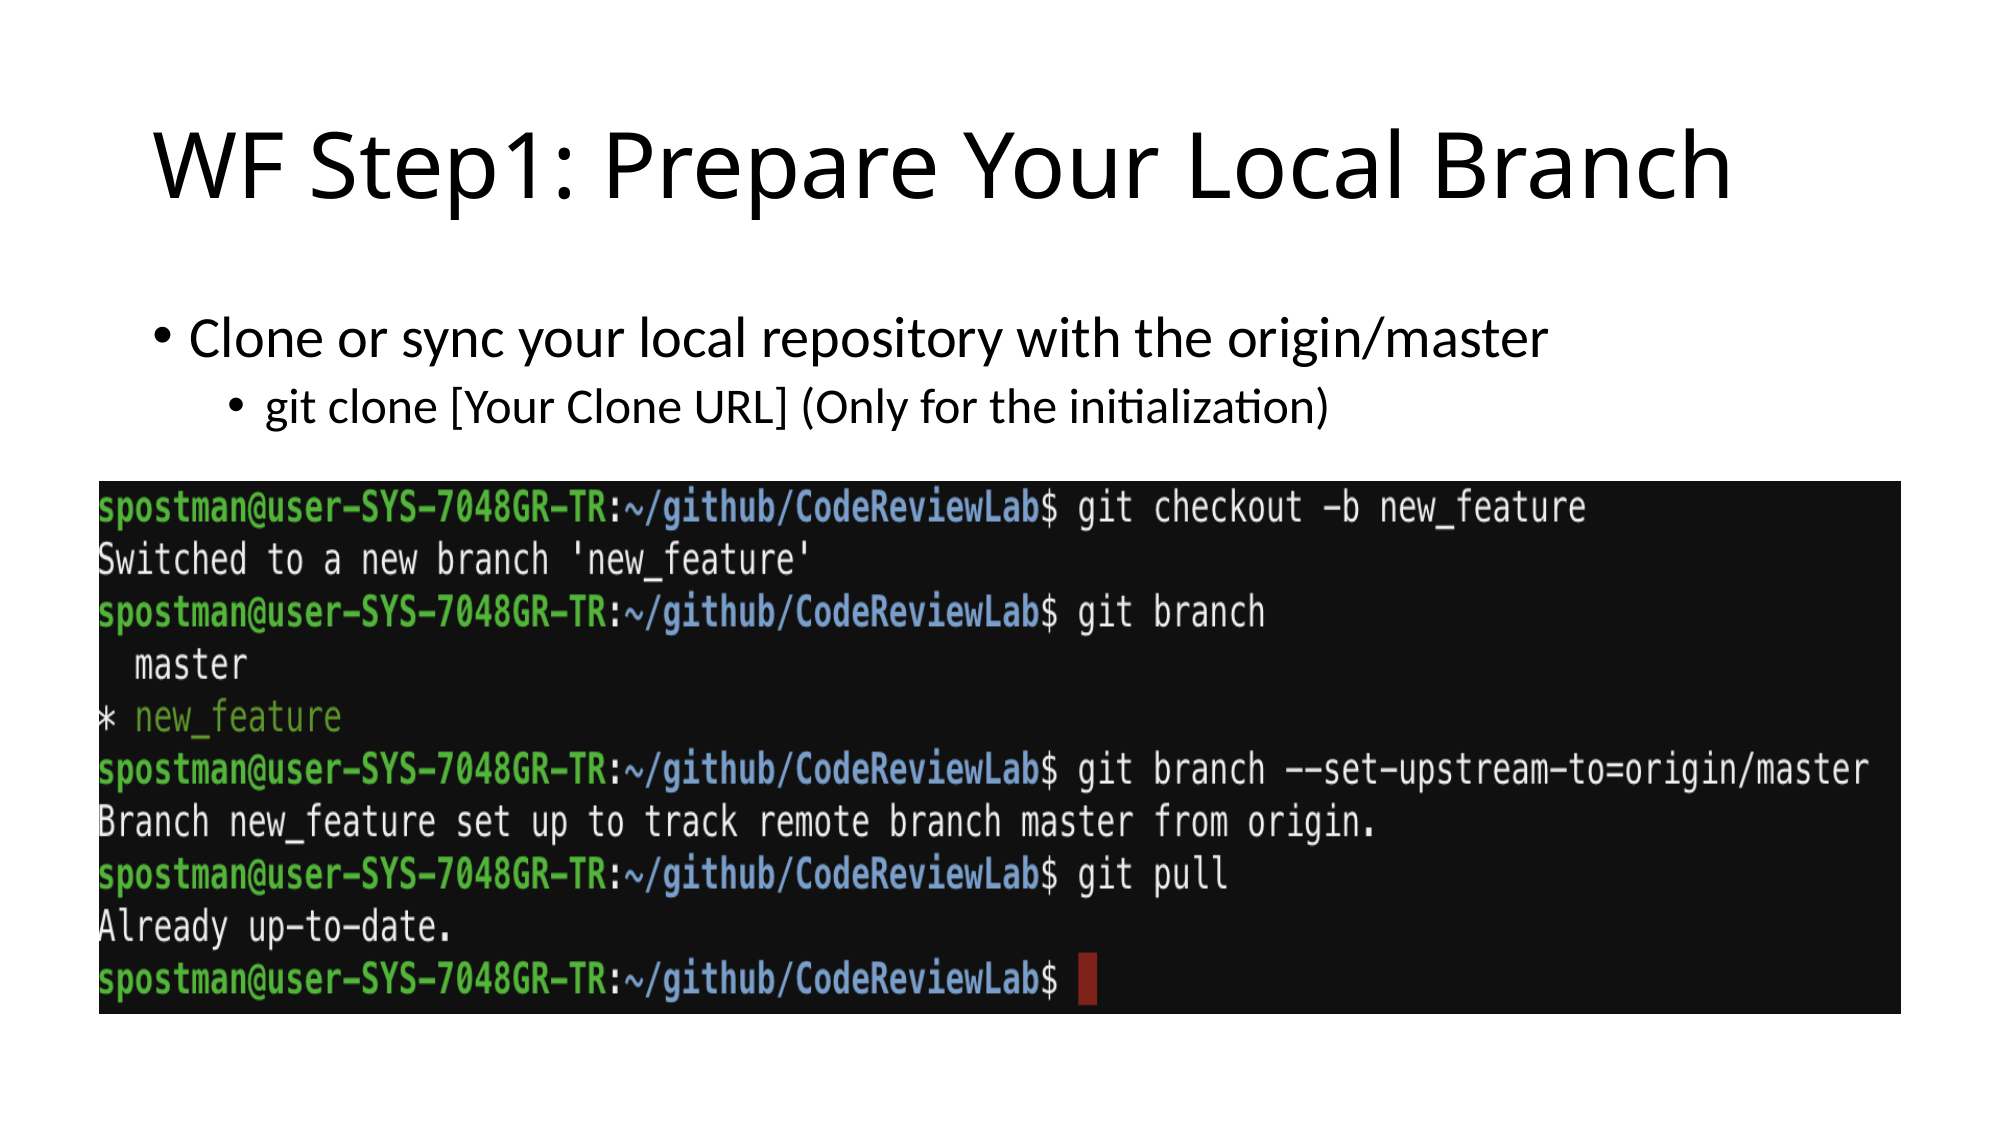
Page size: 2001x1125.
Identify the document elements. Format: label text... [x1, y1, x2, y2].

title WF Step1: Prepare Your Local Branch [137, 59, 1863, 278]
picture [99, 481, 1901, 1014]
list Clone or sync your local repository with the origin/master git clone [Your Clone URL] (Only for the initialization) [137, 299, 1863, 481]
